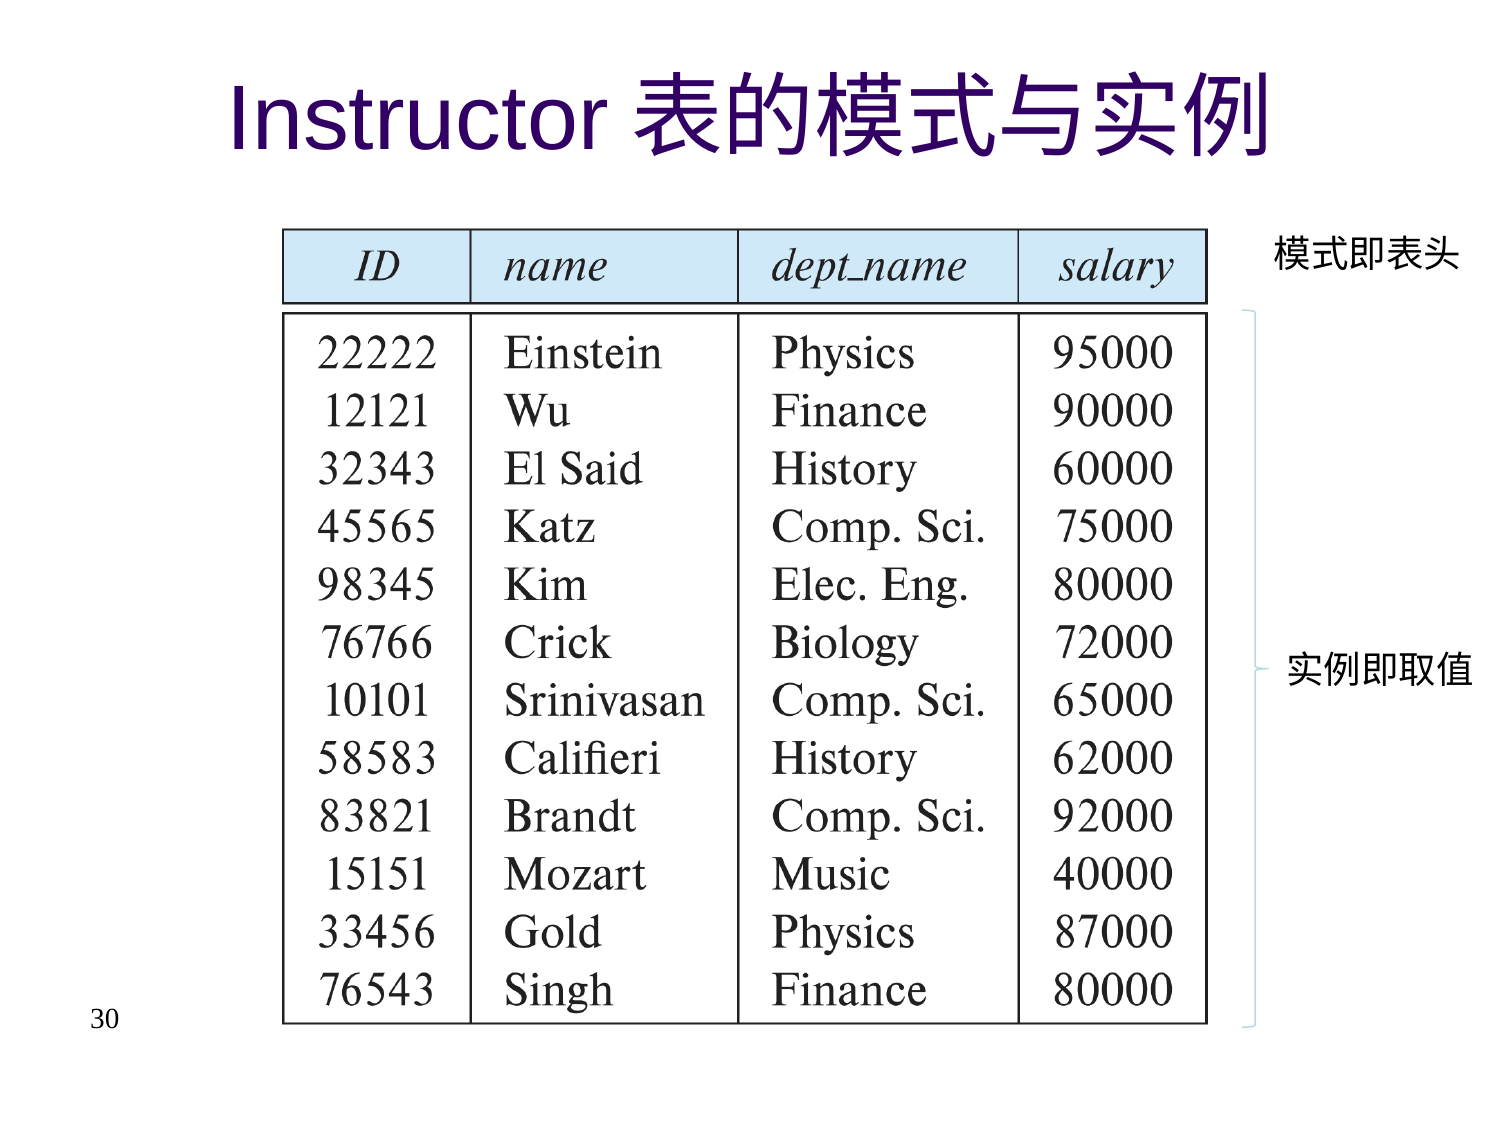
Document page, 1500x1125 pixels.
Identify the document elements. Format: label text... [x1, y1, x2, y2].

text_box 模式即表头 [1259, 222, 1495, 283]
title Instructor表的模式与实例 [0, 19, 1500, 207]
text_box 实例即取值 [1271, 638, 1489, 699]
slide_number 30 [74, 991, 426, 1070]
picture [277, 222, 1211, 1040]
text_box [1242, 309, 1269, 1029]
